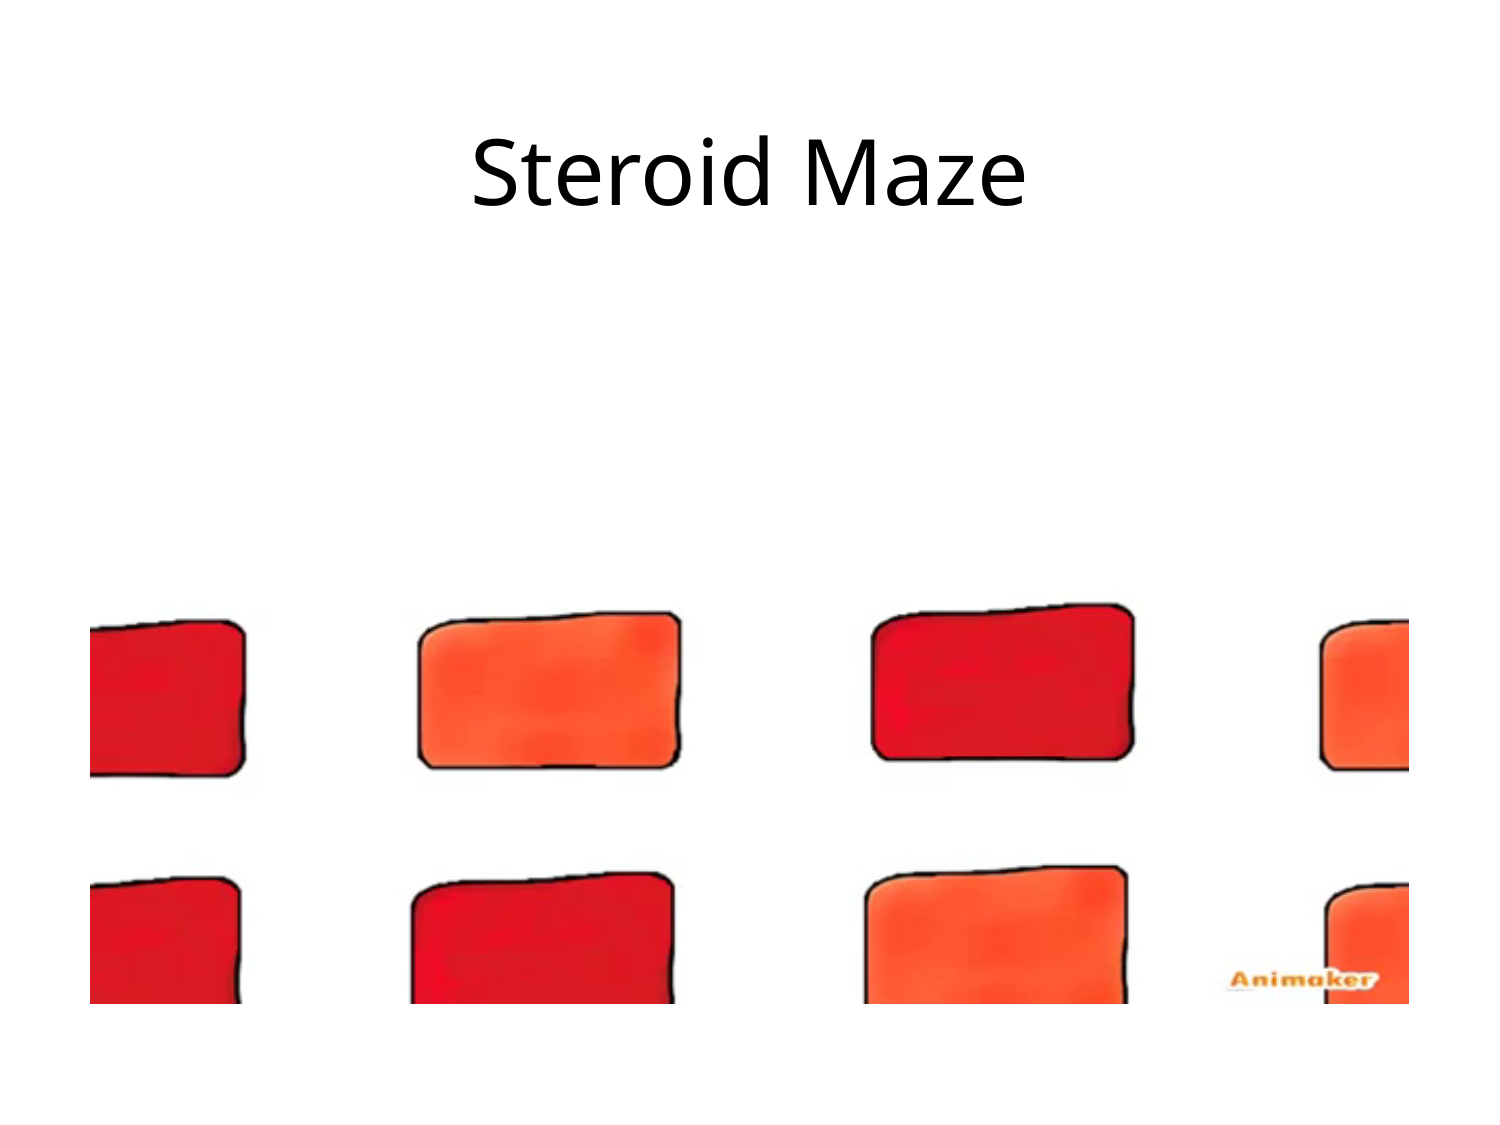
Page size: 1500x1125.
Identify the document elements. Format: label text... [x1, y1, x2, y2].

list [89, 262, 1411, 1006]
title Steroid Maze [75, 75, 1425, 263]
